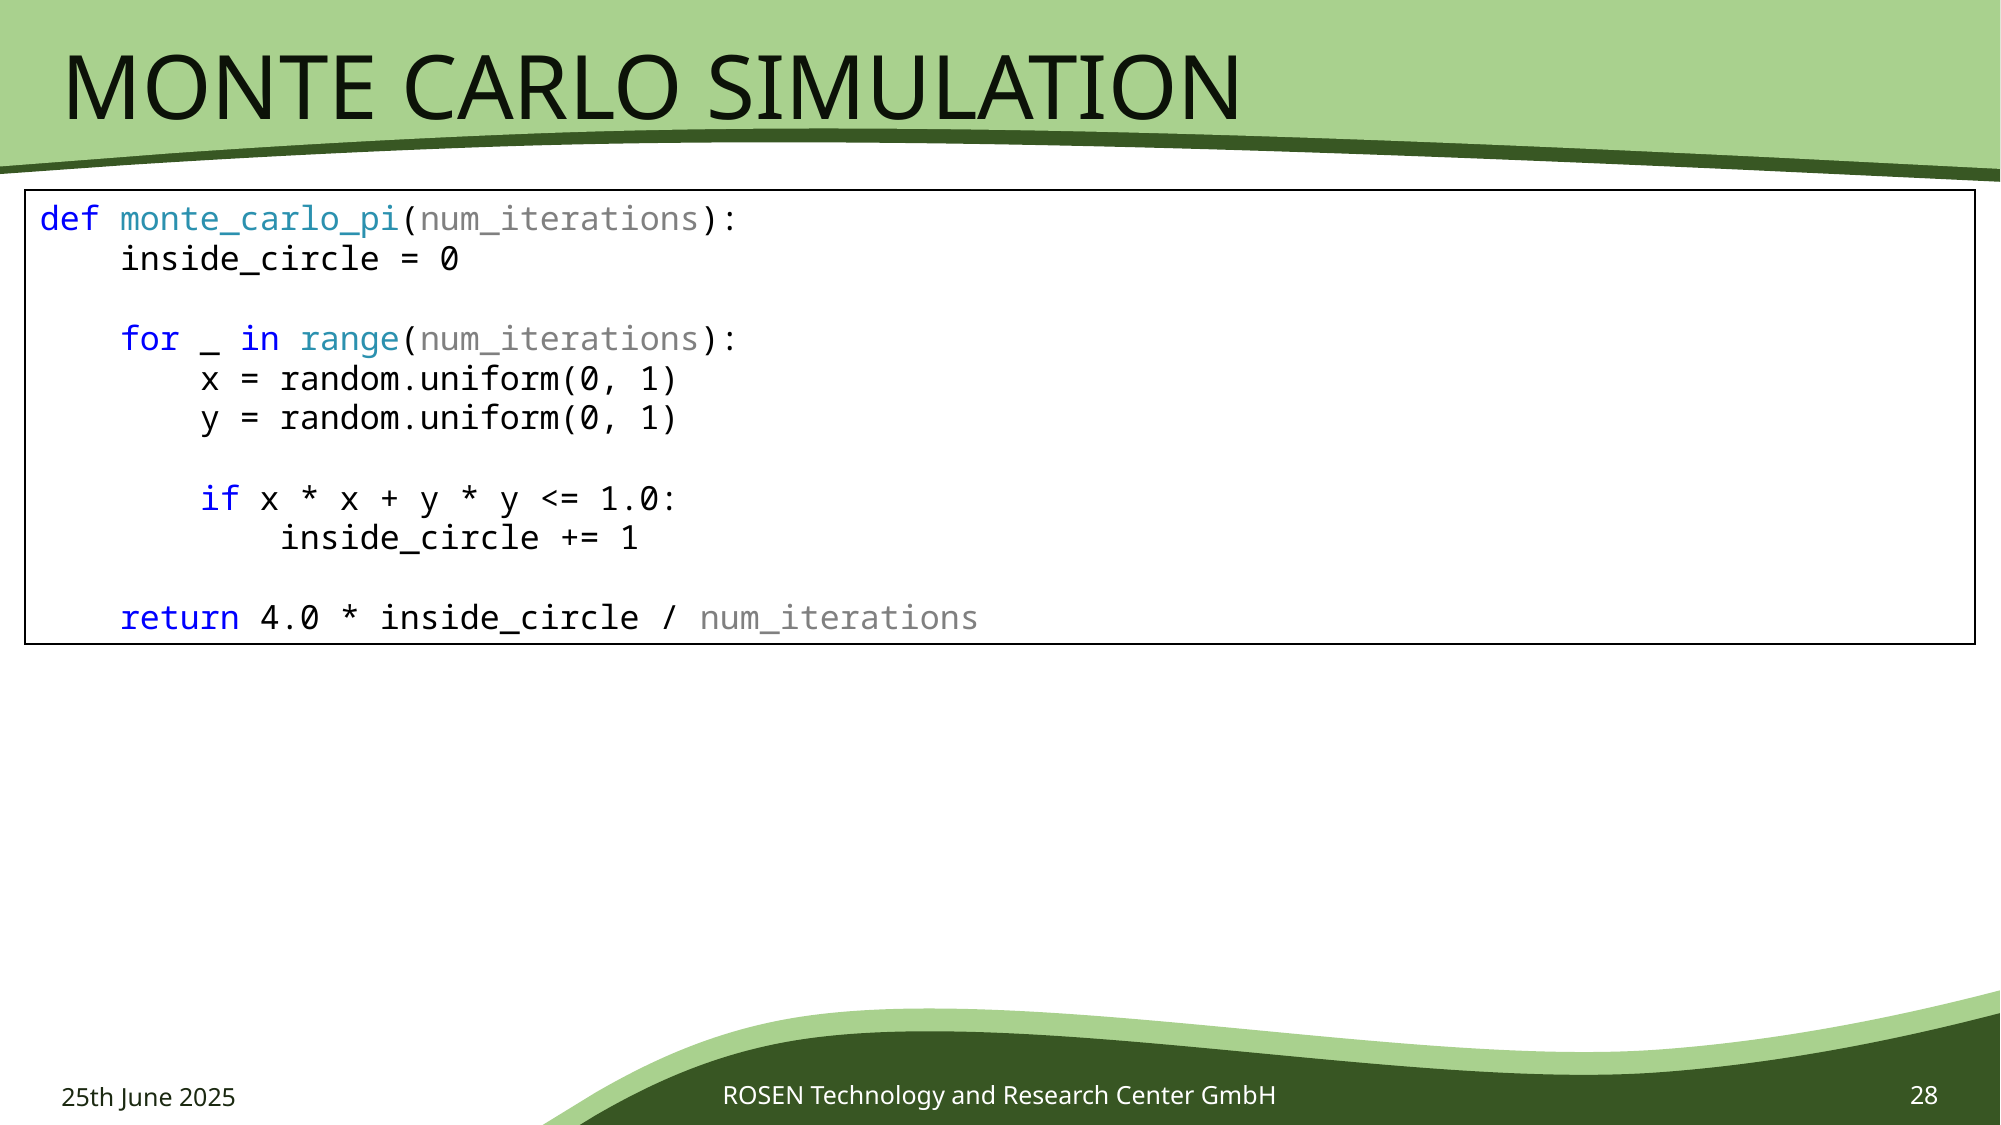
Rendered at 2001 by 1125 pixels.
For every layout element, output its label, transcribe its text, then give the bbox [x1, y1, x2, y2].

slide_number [46, 1066, 290, 1125]
title Monte Carlo Simulation [46, 34, 1954, 146]
slide_number 28 [1751, 1066, 1954, 1125]
text_box def monte_carlo_pi(num_iterations): inside_circle = 0 for _ in range(num_iterations): x = random.uniform(0, 1) y = random.uniform(0, 1) if x * x + y * y <= 1.0: inside_circle += 1 return 4.0 * inside_circle / num_iterations [24, 189, 1975, 644]
footer ROSEN Technology and Research Center GmbH [410, 1066, 1590, 1125]
